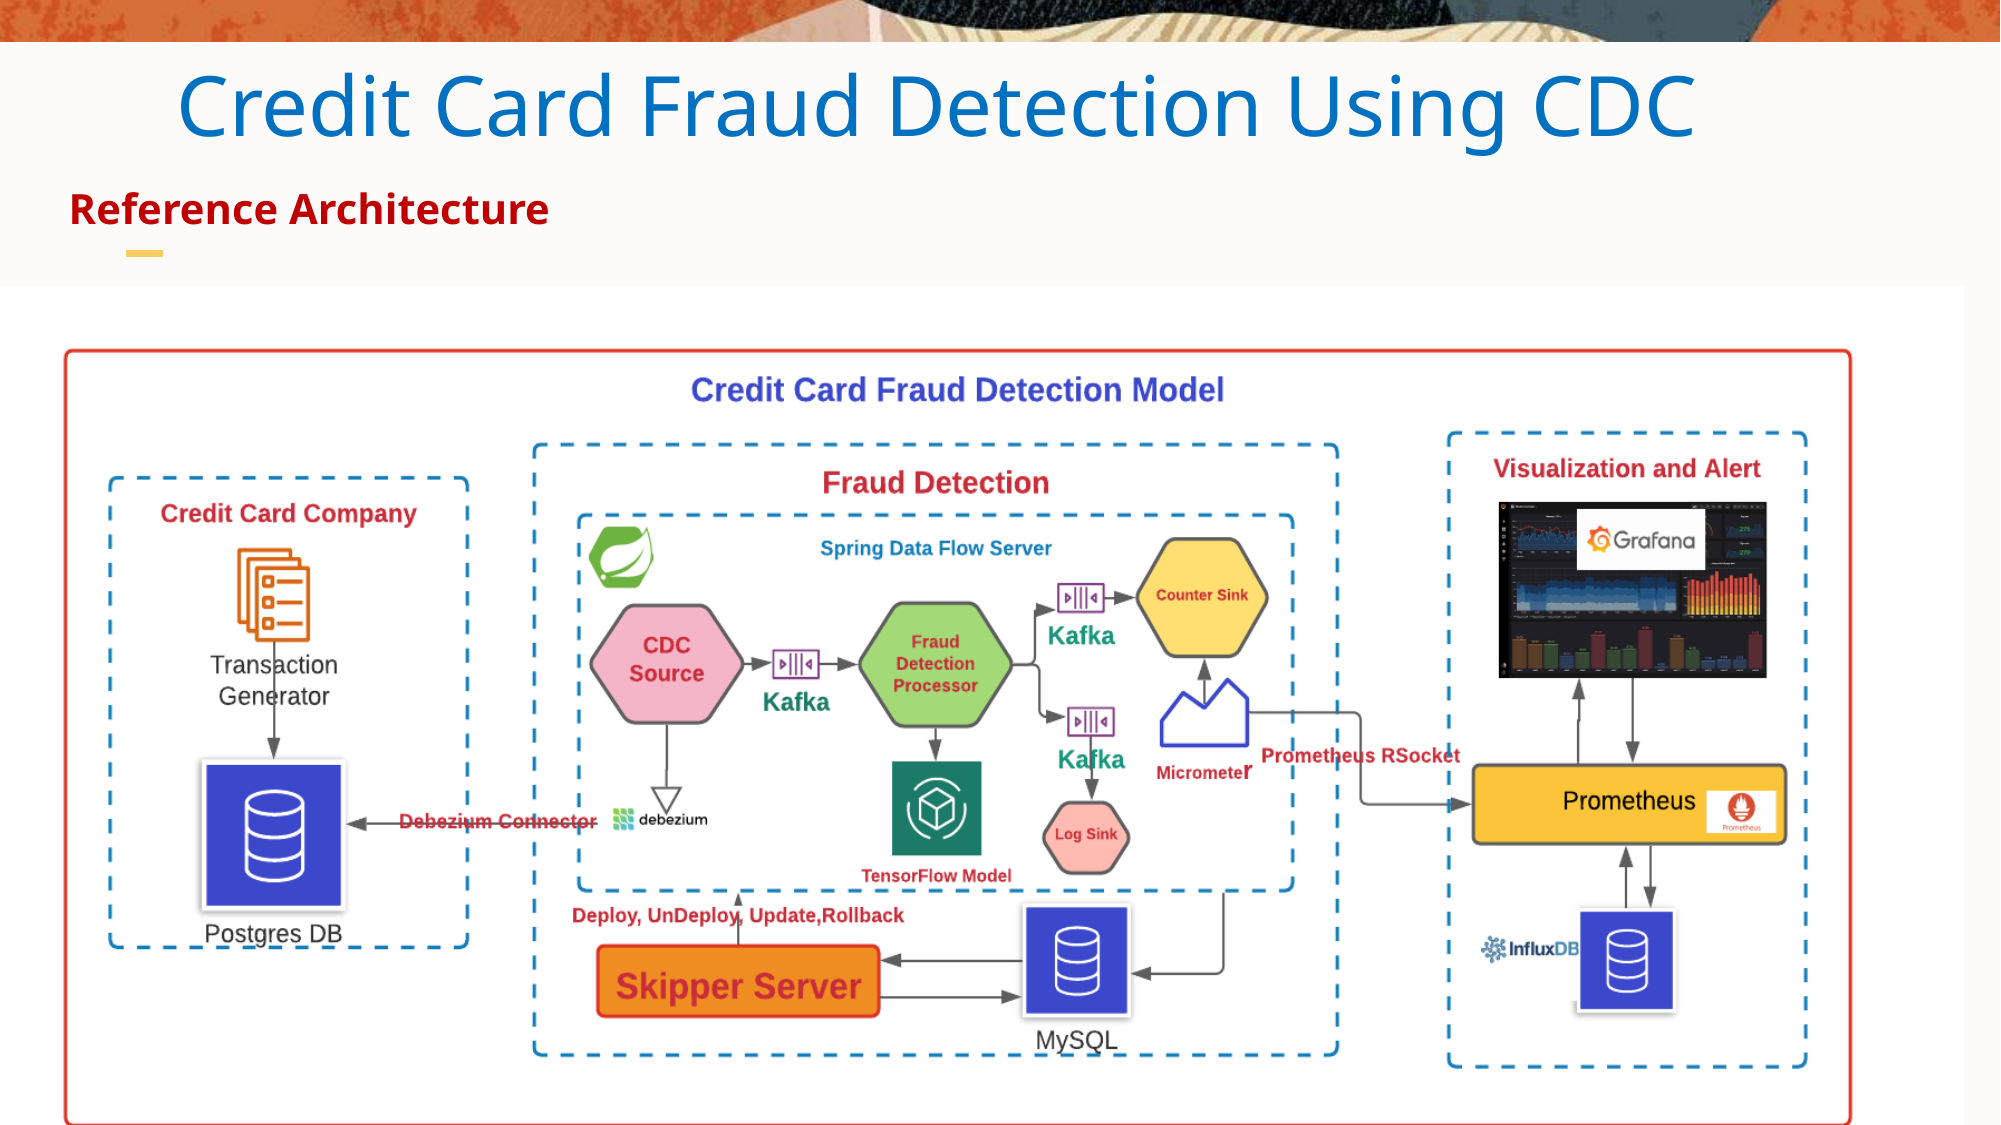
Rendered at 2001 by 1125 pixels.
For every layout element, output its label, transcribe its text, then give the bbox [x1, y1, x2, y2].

picture [0, 0, 2000, 42]
picture [0, 286, 1964, 1125]
text_box Credit Card Fraud Detection Using CDC [161, 45, 1735, 161]
text_box Reference Architecture [53, 175, 657, 241]
